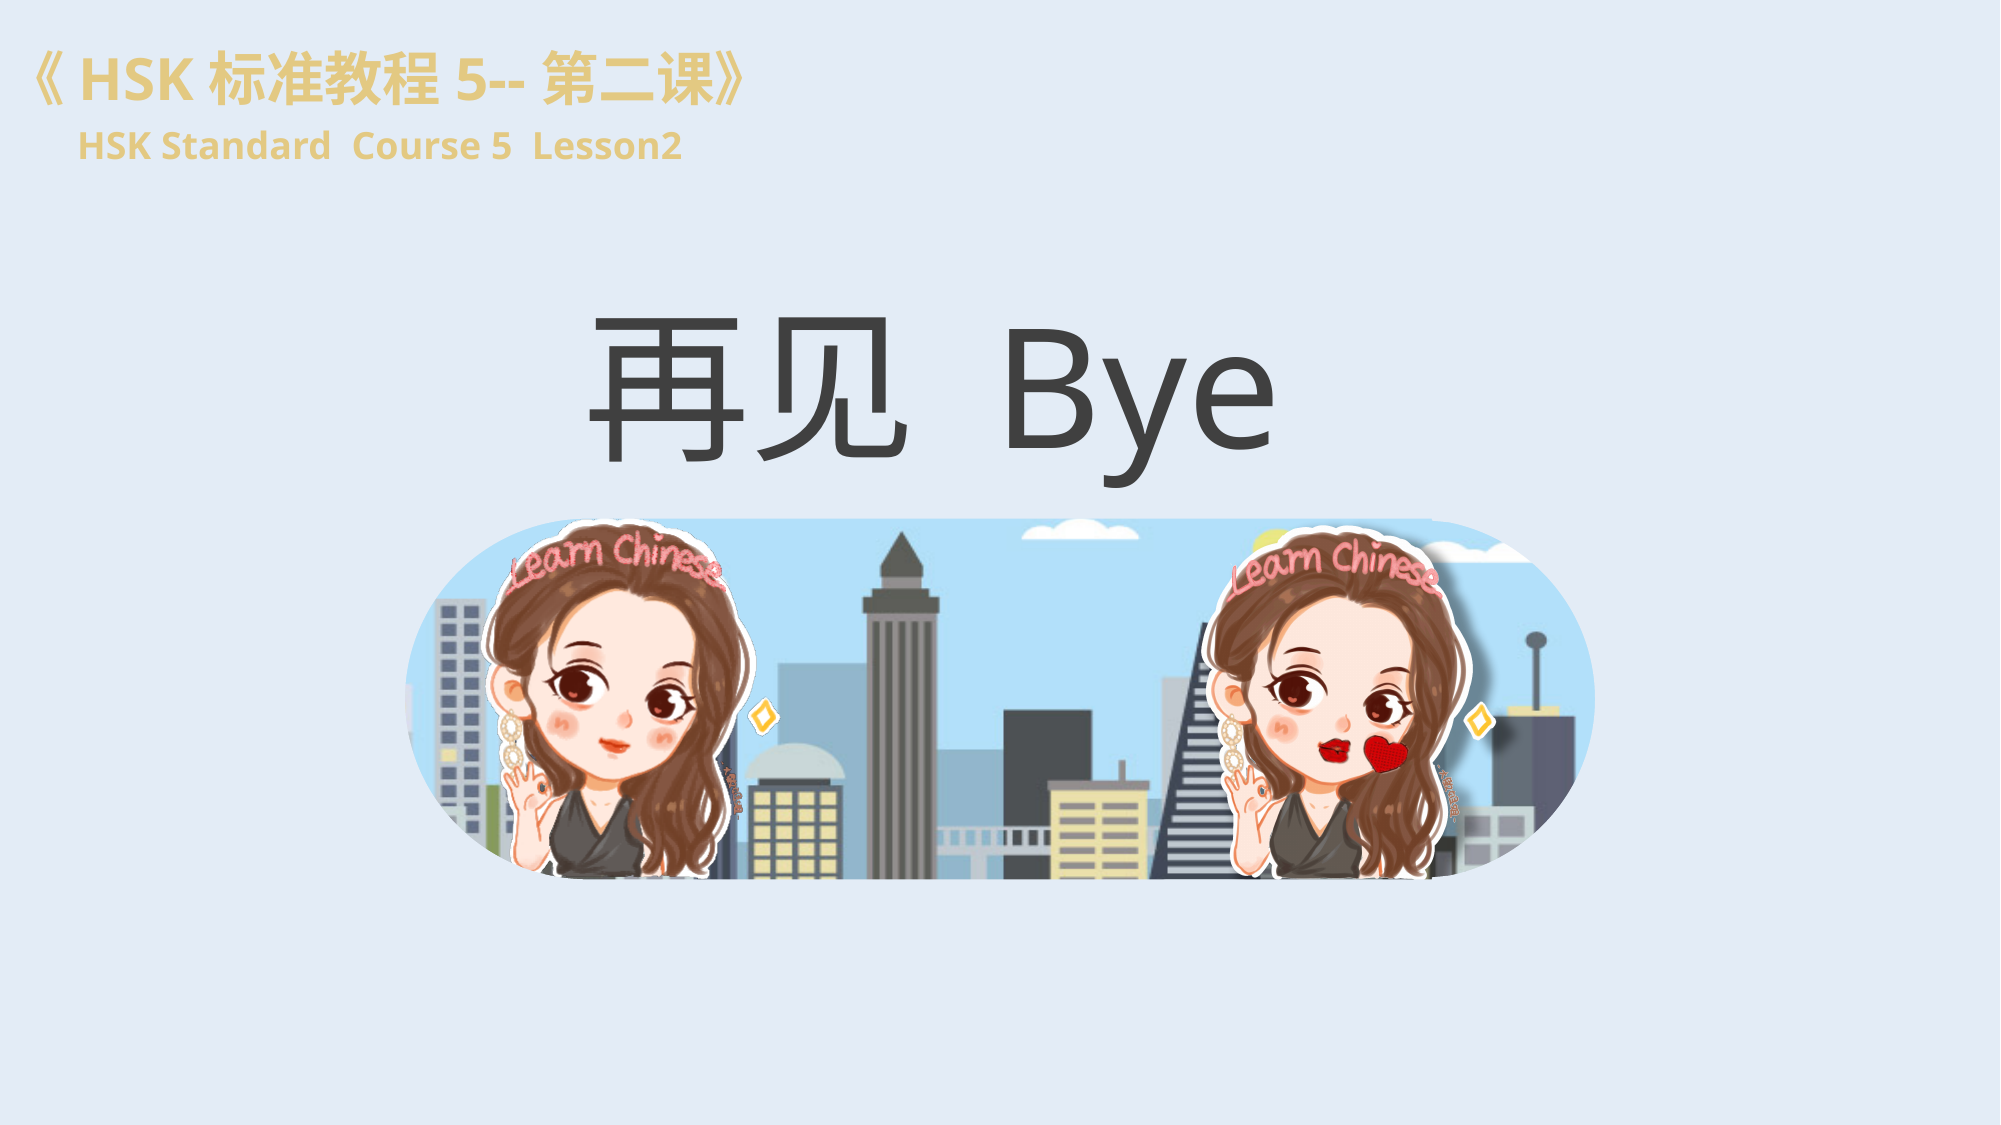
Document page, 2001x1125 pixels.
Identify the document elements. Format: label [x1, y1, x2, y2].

text_box [0, 0, 2000, 1125]
